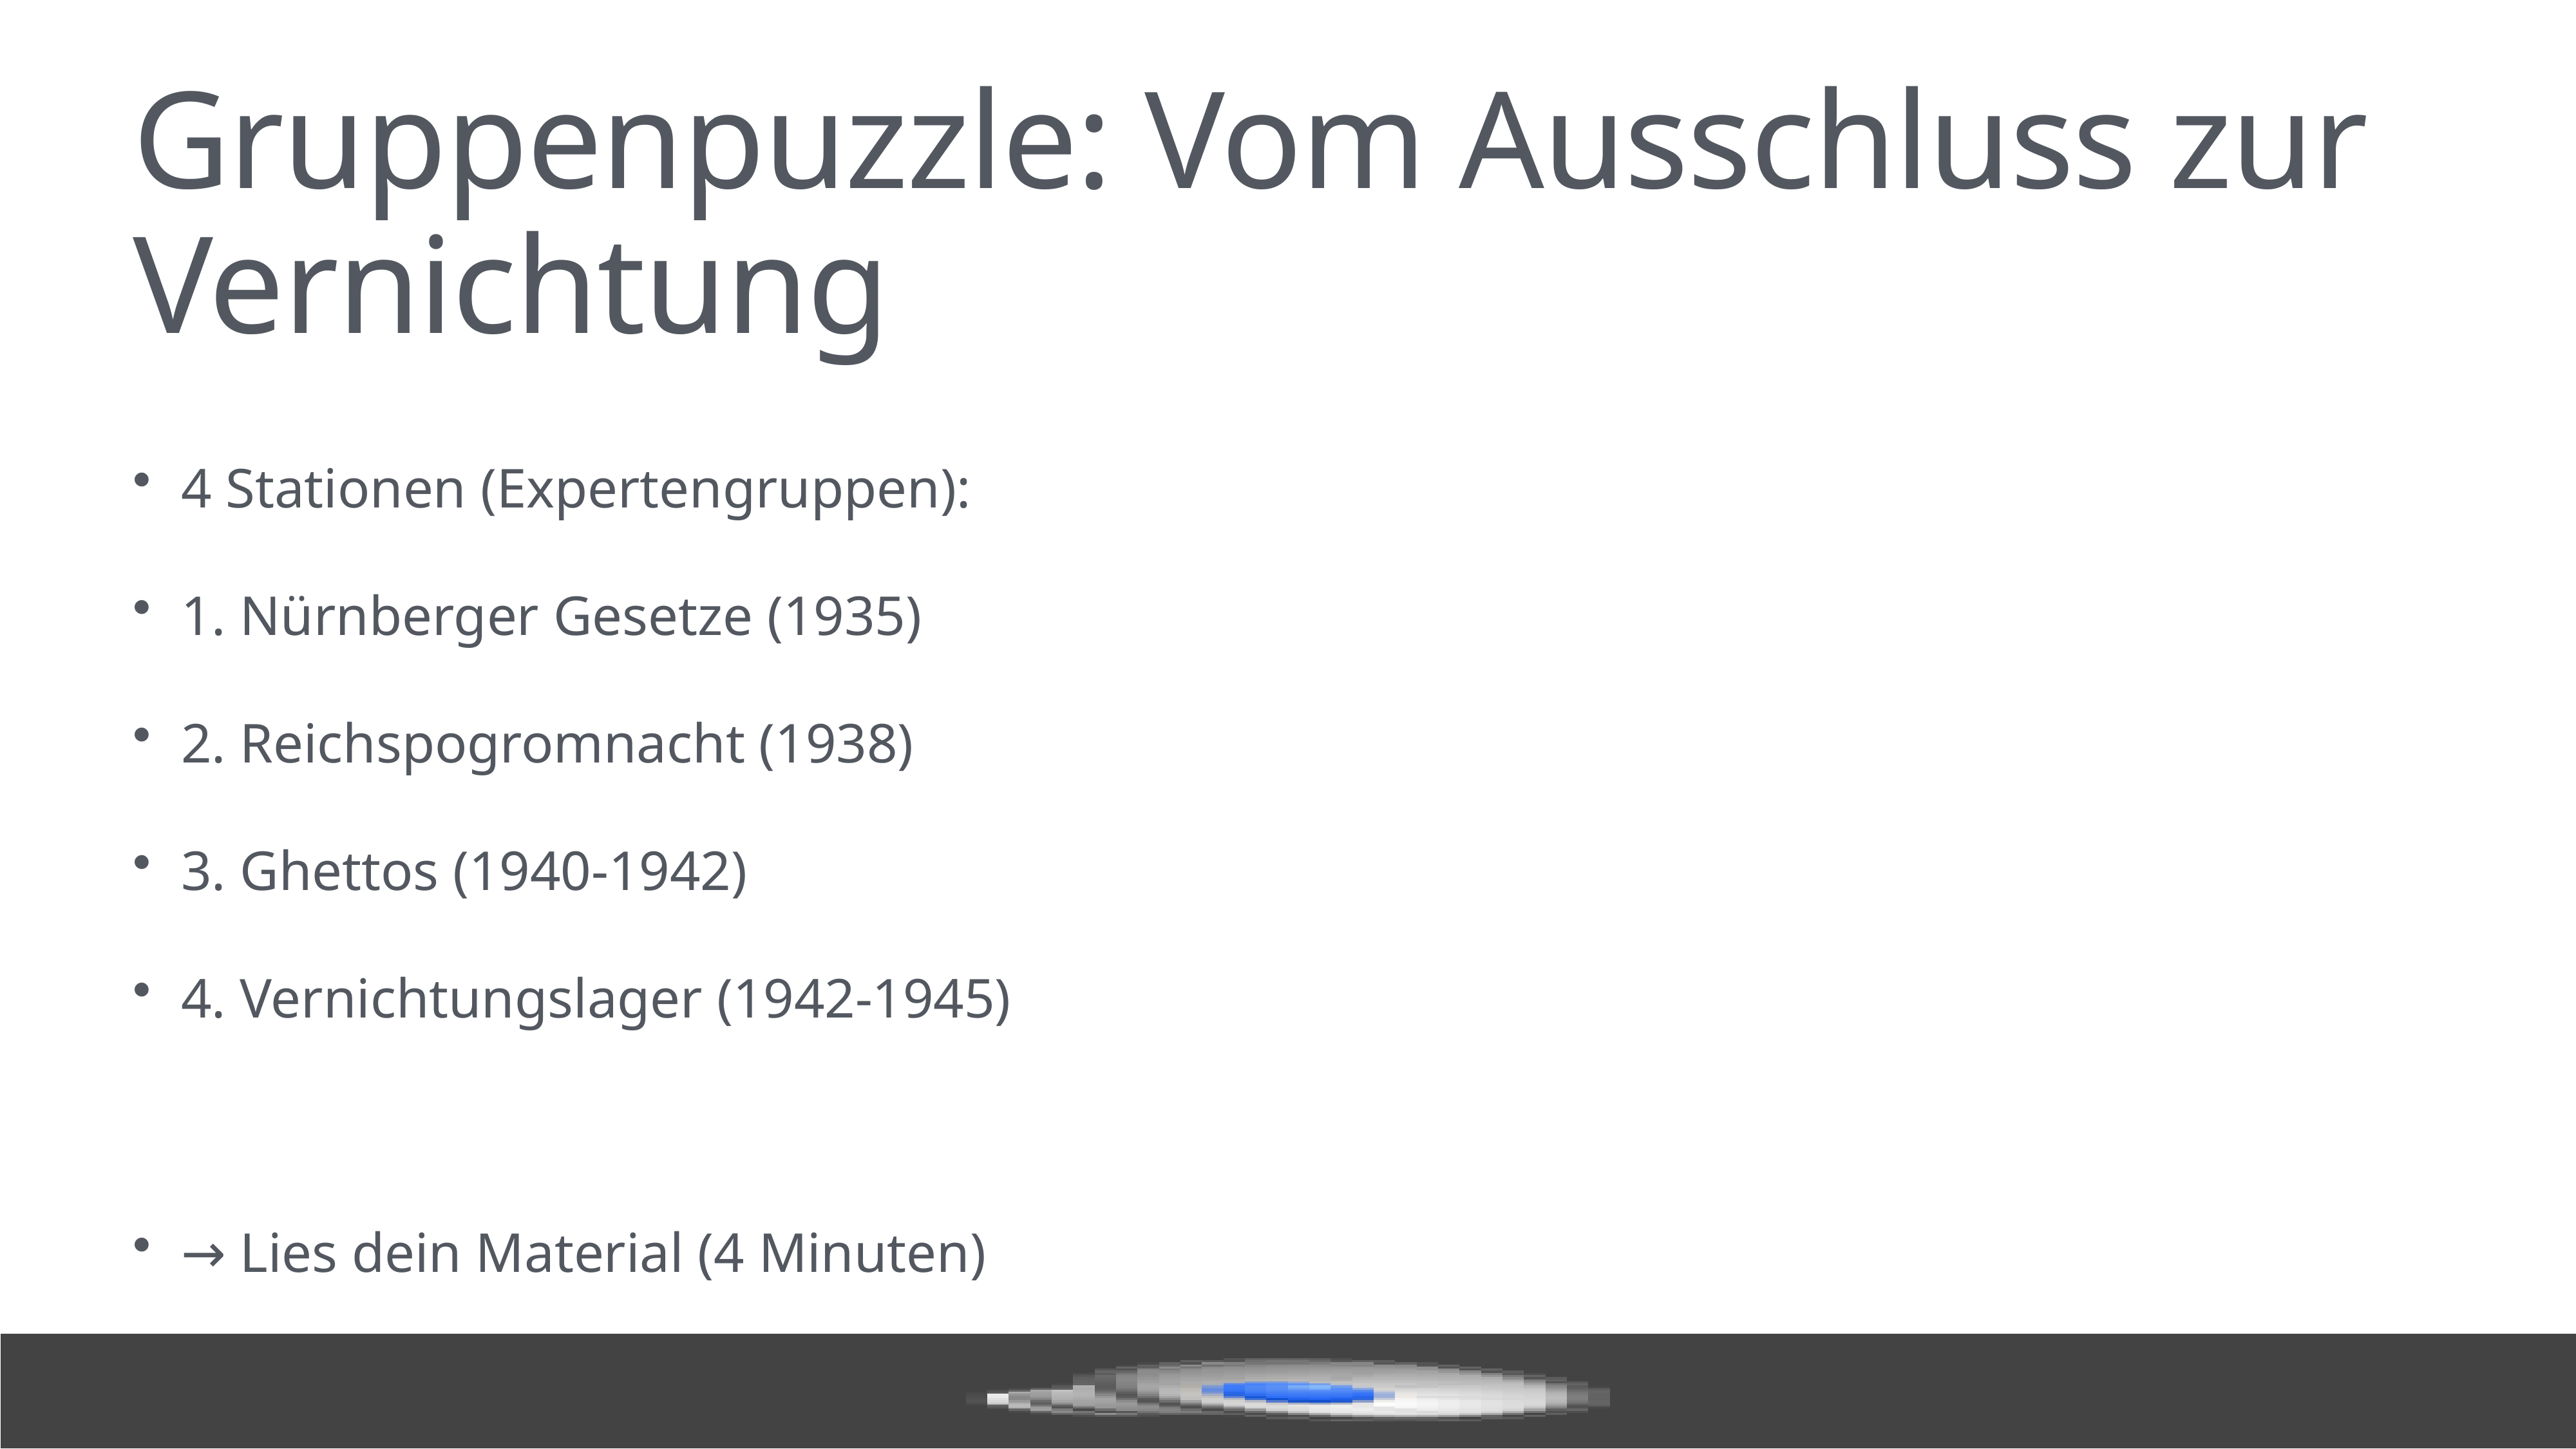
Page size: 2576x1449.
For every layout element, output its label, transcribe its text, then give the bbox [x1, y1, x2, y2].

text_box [0, 1332, 2576, 1449]
title Gruppenpuzzle: Vom Ausschluss zur Vernichtung [127, 66, 2449, 246]
list 4 Stationen (Expertengruppen): 1. Nürnberger Gesetze (1935) 2. Reichspogromnacht (1938) 3. Ghettos (1940-1942) 4. Vernichtungslager (1942-1945) → Lies dein Material (4 Minuten) [127, 448, 1161, 1321]
